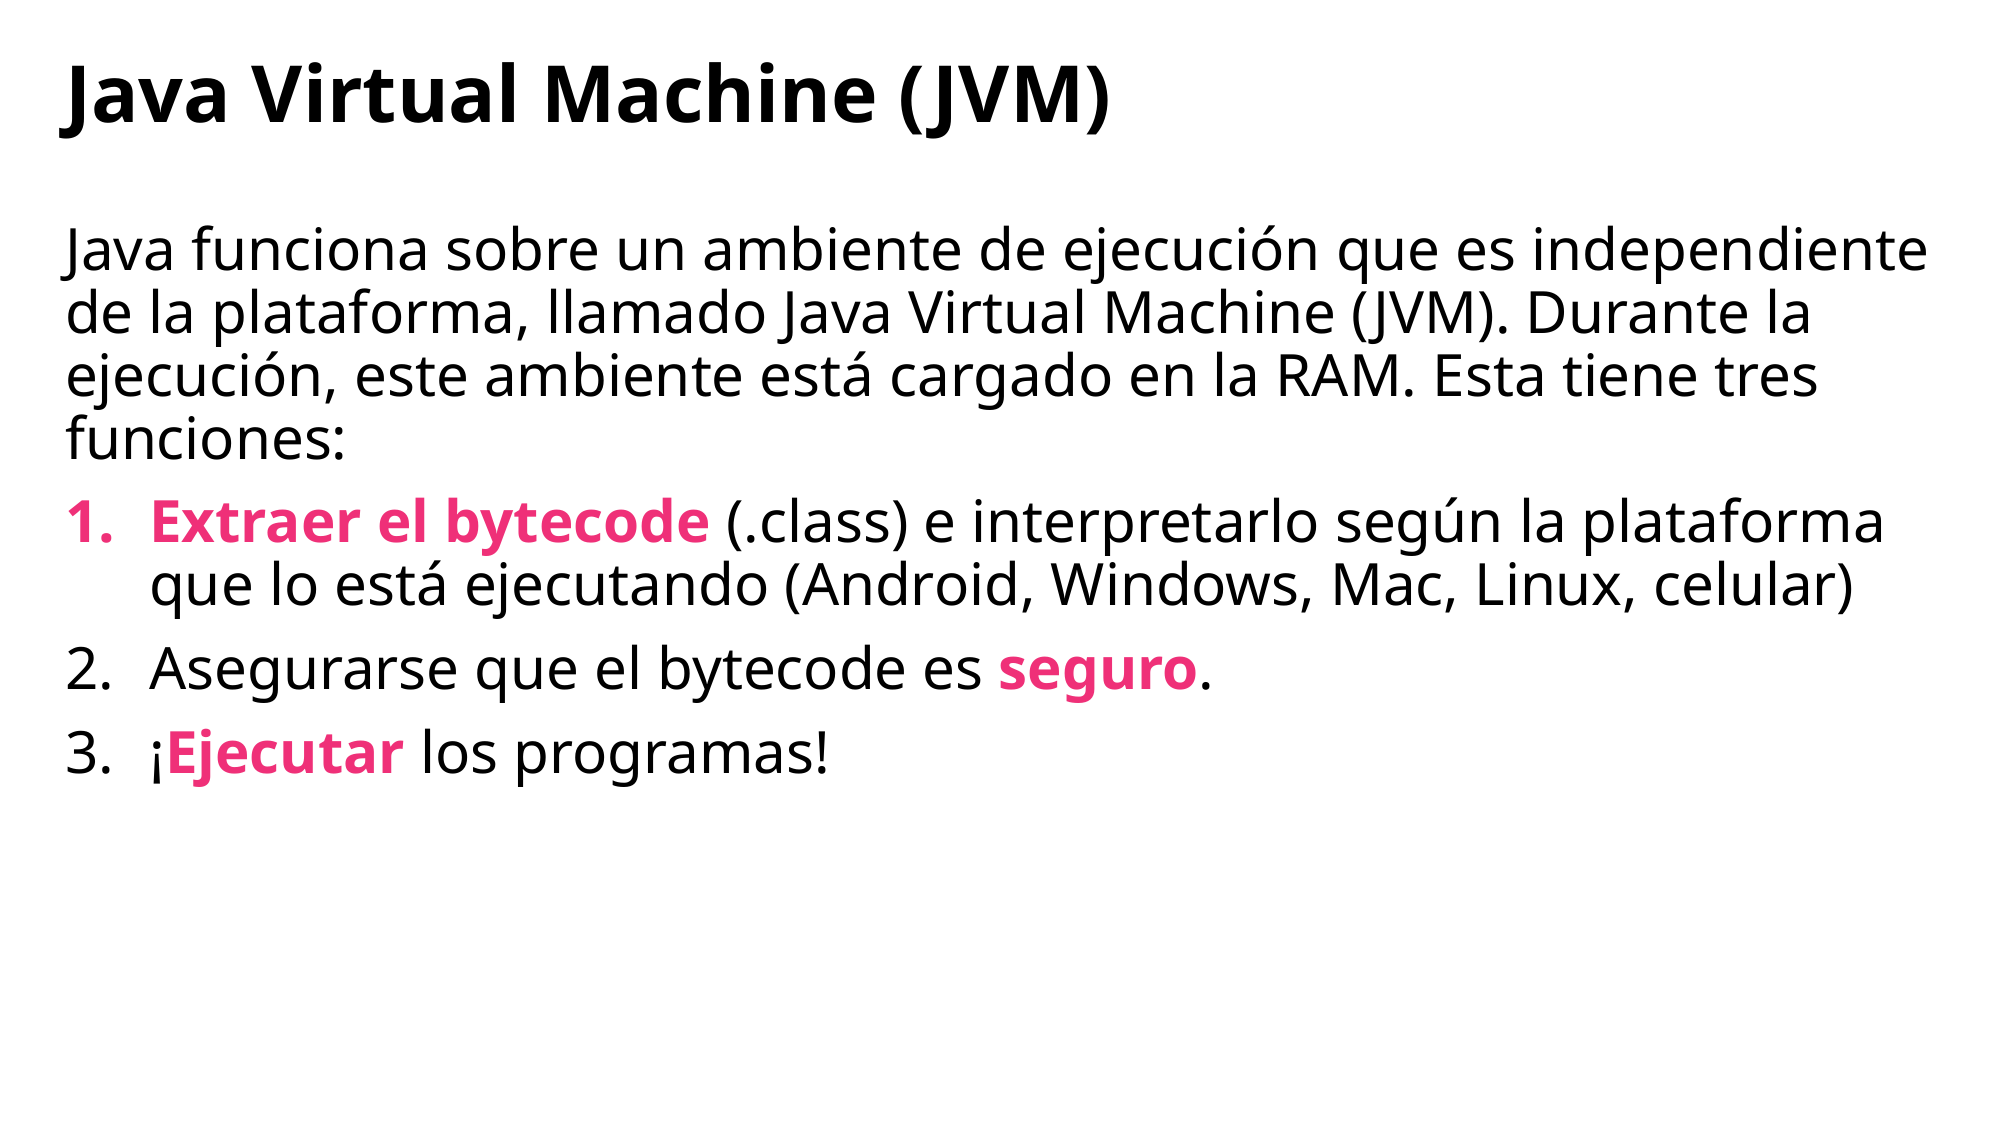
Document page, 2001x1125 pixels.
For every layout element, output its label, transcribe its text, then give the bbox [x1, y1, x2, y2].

title Java Virtual Machine (JVM) [50, 37, 1950, 150]
list Java funciona sobre un ambiente de ejecución que es independiente de la plataforma, llamado Java Virtual Machine (JVM). Durante la ejecución, este ambiente está cargado en la RAM. Esta tiene tres funciones: Extraer el bytecode (.class) e interpretarlo según la plataforma que lo está ejecutando (Android, Windows, Mac, Linux, celular) Asegurarse que el bytecode es seguro. ¡Ejecutar los programas! [50, 212, 1950, 1066]
